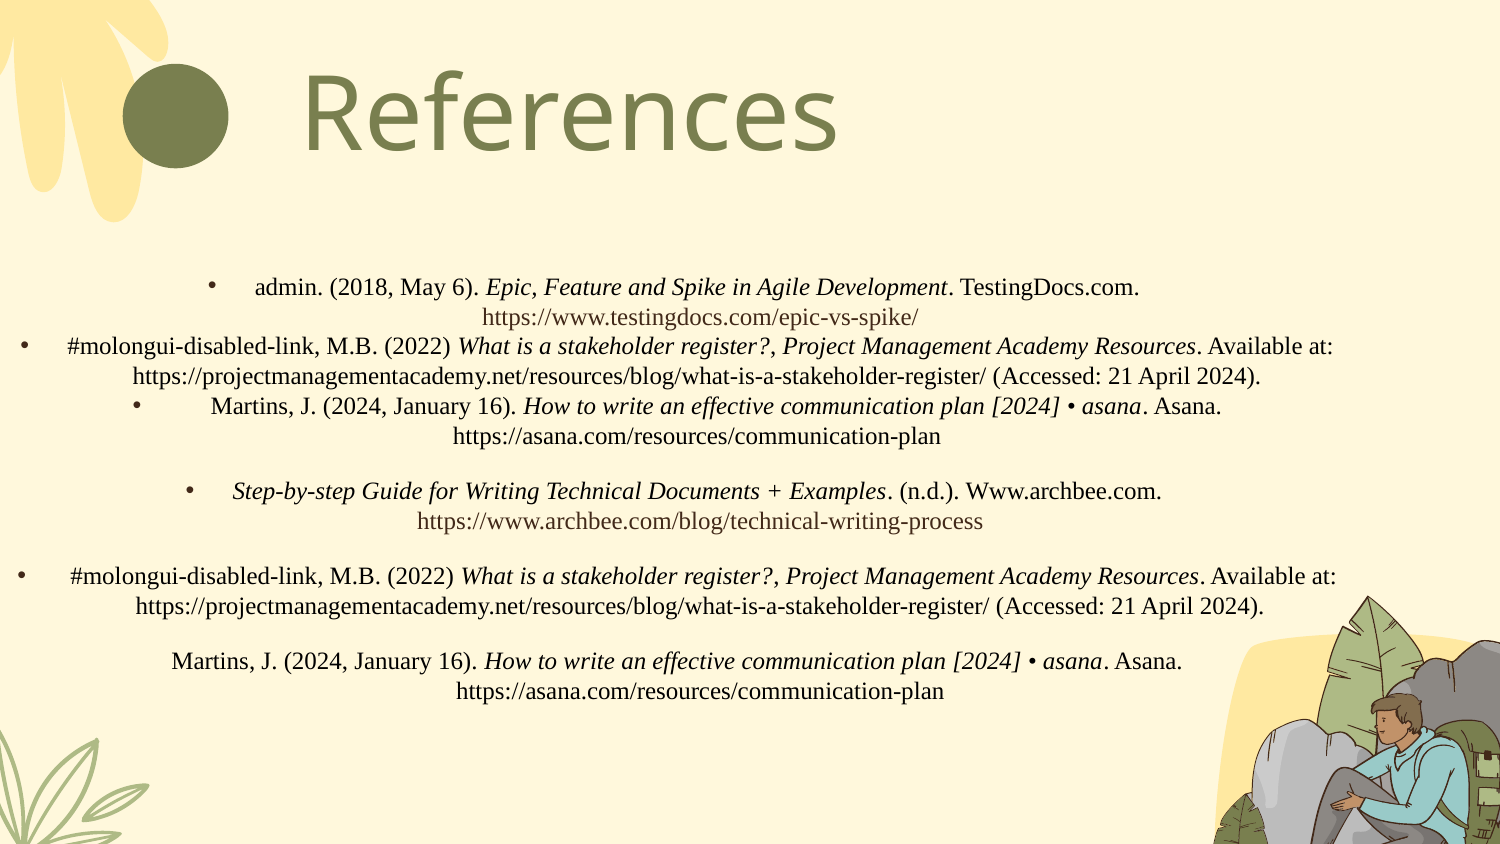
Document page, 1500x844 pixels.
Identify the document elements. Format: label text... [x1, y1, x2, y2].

text_box [122, 63, 228, 169]
subtitle ‌admin. (2018, May 6). Epic, Feature and Spike in Agile Development. TestingDocs.com. https://www.testingdocs.com/epic-vs-spike/ #molongui-disabled-link, M.B. (2022) What is a stakeholder register?, Project Management Academy Resources. Available at: https://projectmanagementacademy.net/resources/blog/what-is-a-stakeholder-register/ (Accessed: 21 April 2024). Martins, J. (2024, January 16). How to write an effective communication plan [2024] • asana. Asana. https://asana.com/resources/communication-plan Step-by-step Guide for Writing Technical Documents + Examples. (n.d.). Www.archbee.com. https://www.archbee.com/blog/technical-writing-process #molongui-disabled-link, M.B. (2022) What is a stakeholder register?, Project Management Academy Resources. Available at: https://projectmanagementacademy.net/resources/blog/what-is-a-stakeholder-register/ (Accessed: 21 April 2024). Martins, J. (2024, January 16). How to write an effective communication plan [2024] • asana. Asana. https://asana.com/resources/communication-plan [0, 494, 1375, 540]
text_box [1198, 595, 1500, 844]
title References [228, 47, 912, 193]
